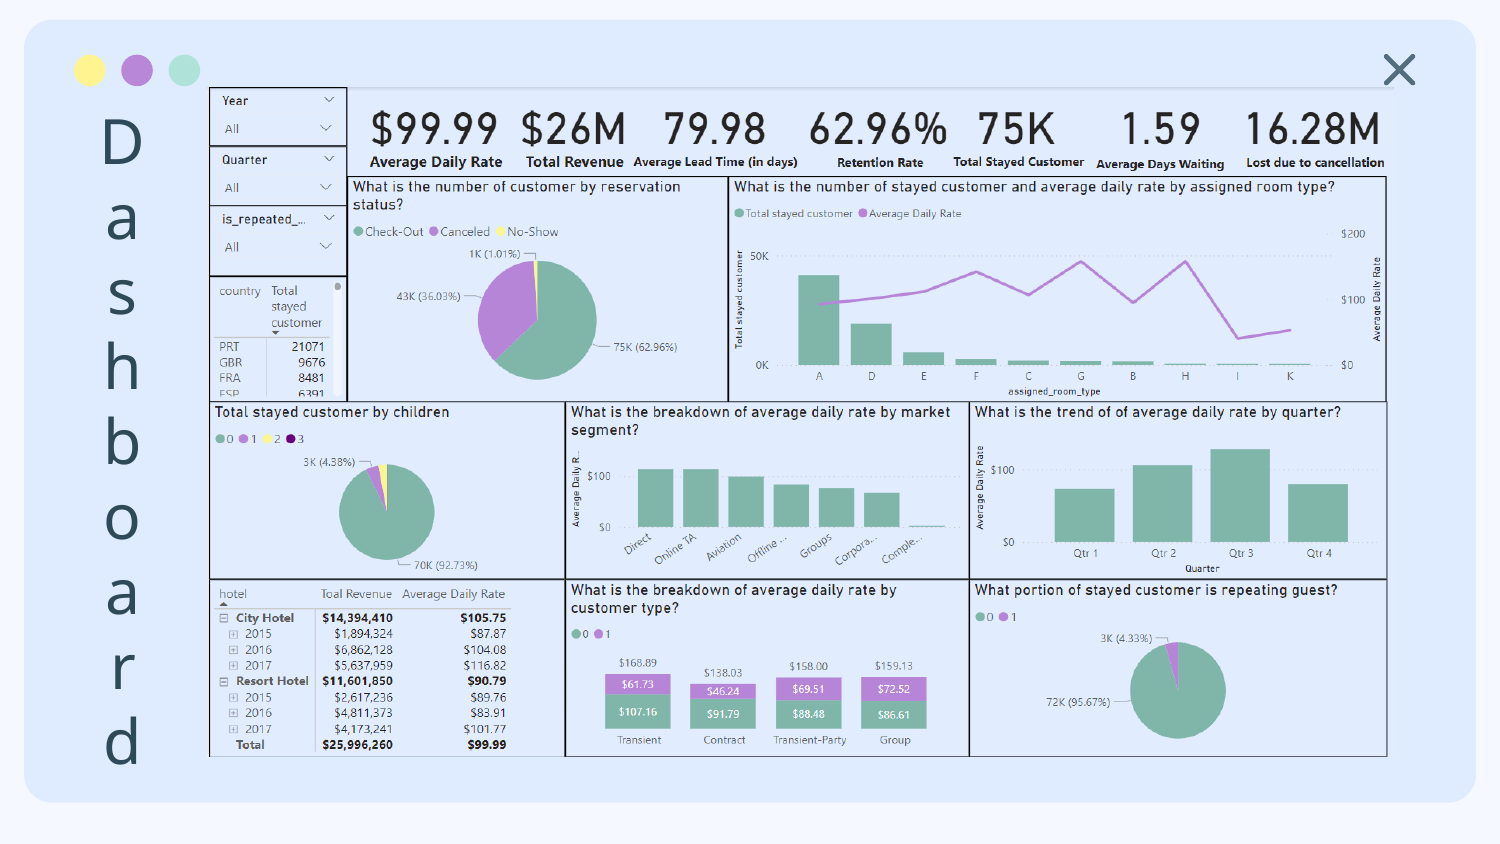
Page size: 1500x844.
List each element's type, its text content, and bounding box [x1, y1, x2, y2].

title Dashboard [82, 87, 163, 182]
picture [207, 87, 1394, 757]
